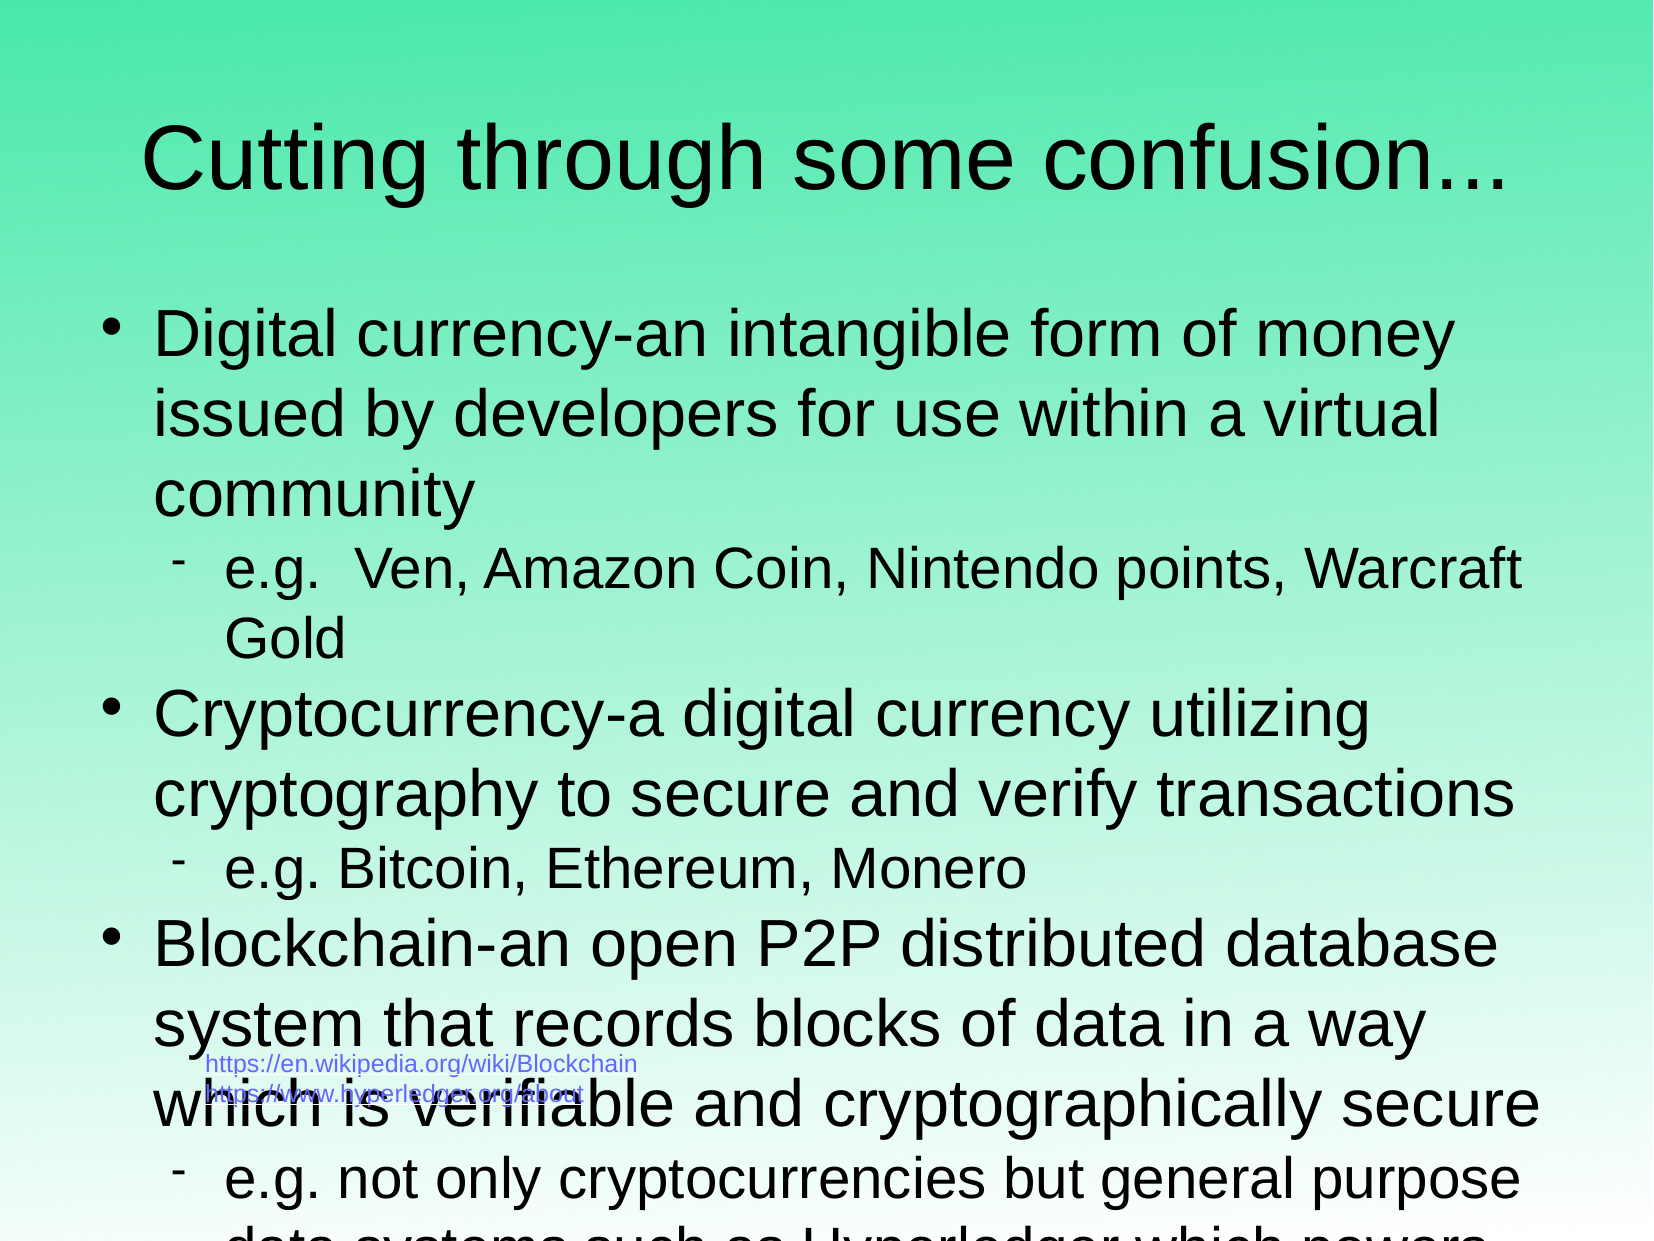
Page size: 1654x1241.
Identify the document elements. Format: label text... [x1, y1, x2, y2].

text_box https://en.wikipedia.org/wiki/Blockchain https://www.hyperledger.org/about [190, 1040, 1226, 1167]
text_box Cutting through some confusion... [82, 49, 1571, 257]
text_box Digital currency-an intangible form of money issued by developers for use within a virtual community e.g. Ven, Amazon Coin, Nintendo points, Warcraft Gold Cryptocurrency-a digital currency utilizing cryptography to secure and verify transactions e.g. Bitcoin, Ethereum, Monero Blockchain-an open P2P distributed database system that records blocks of data in a way which is verifiable and cryptographically secure e.g. not only cryptocurrencies but general purpose data systems such as Hyperledger which powers medical databases, anti-fraud software, i-voting and e-government systems [82, 290, 1571, 1010]
picture [0, 0, 1654, 1241]
